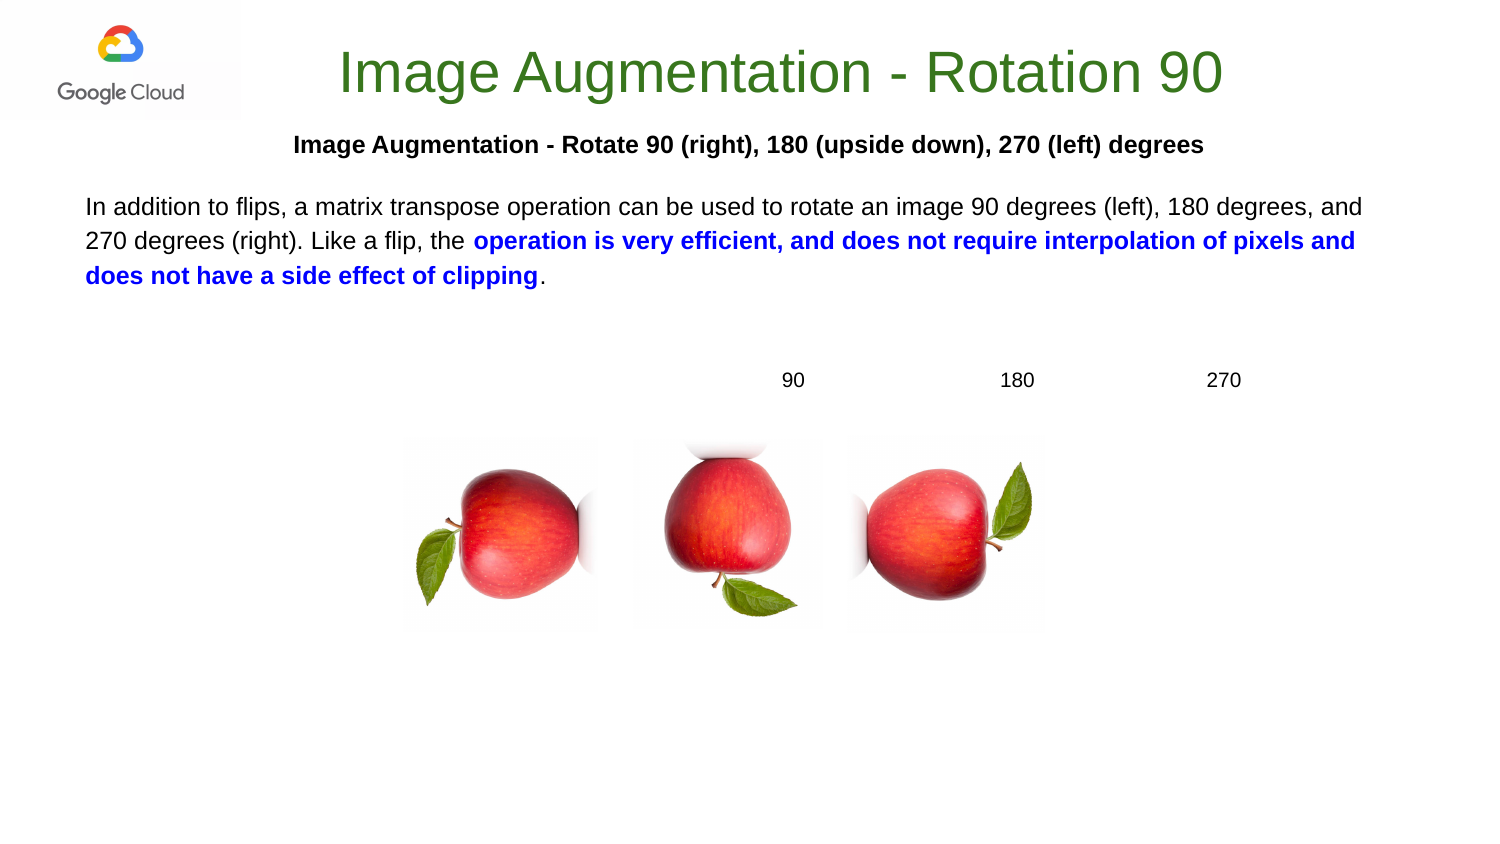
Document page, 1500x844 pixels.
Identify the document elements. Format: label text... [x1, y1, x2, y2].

picture [403, 437, 598, 632]
text_box Image Augmentation - Rotate 90 (right), 180 (upside down), 270 (left) degrees In addition to flips, a matrix transpose operation can be used to rotate an image 90 degrees (left), 180 degrees, and 270 degrees (right). Like a flip, the operation is very efficient, and does not require interpolation of pixels and does not have a side effect of clipping. 90 180 270 [70, 109, 1430, 799]
subtitle Image Augmentation - Rotation 90 [244, 19, 1481, 150]
picture [633, 439, 824, 630]
picture [0, 0, 241, 121]
picture [846, 435, 1045, 633]
